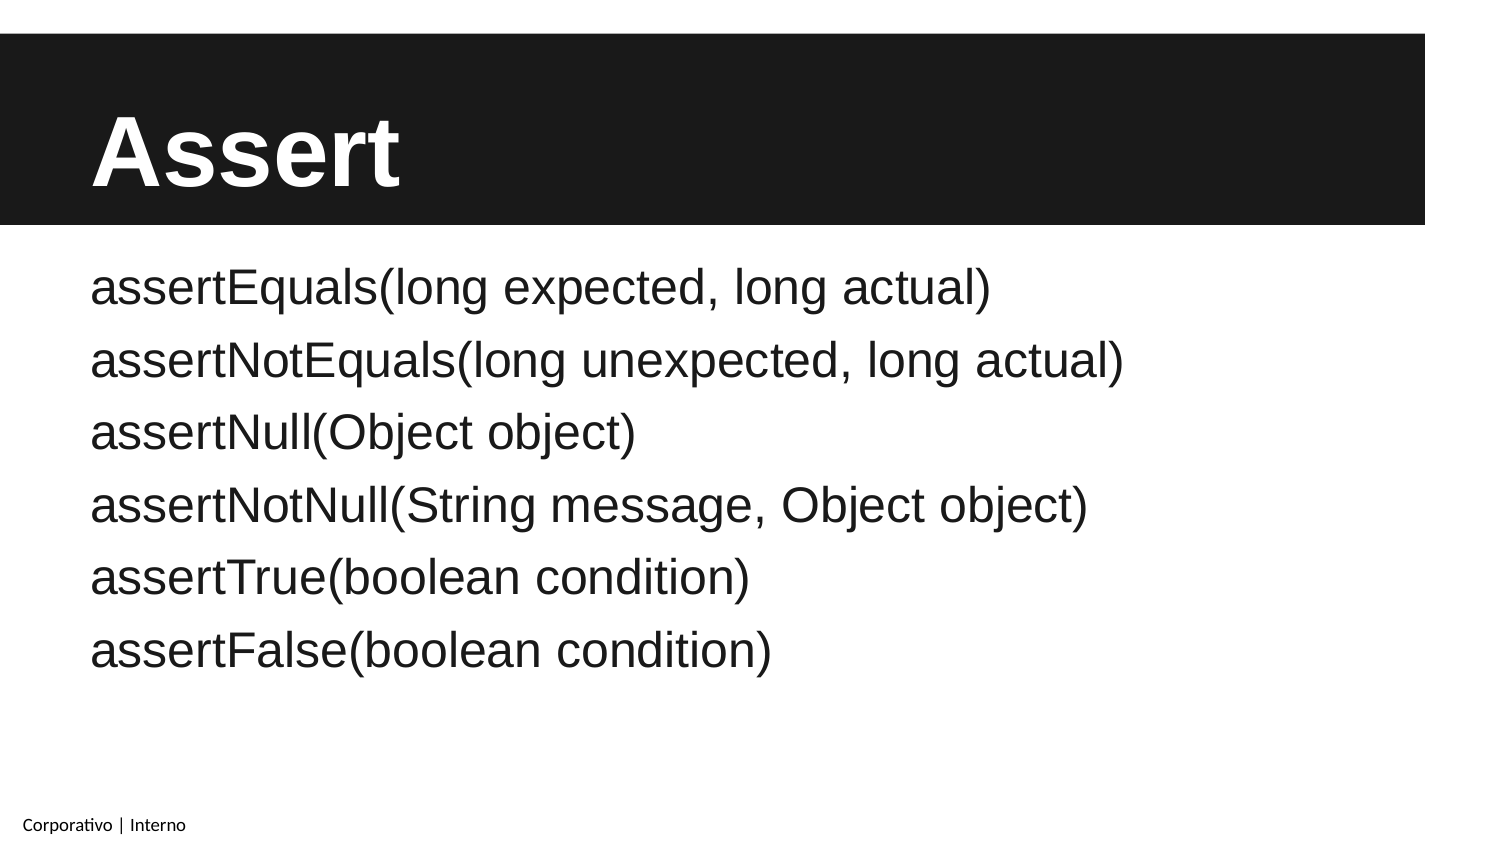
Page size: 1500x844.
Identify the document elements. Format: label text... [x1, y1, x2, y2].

title Assert [75, 33, 1425, 221]
list assertEquals(long expected, long actual) assertNotEquals(long unexpected, long actual) assertNull(Object object) assertNotNull(String message, Object object) assertTrue(boolean condition) assertFalse(boolean condition) [75, 239, 1425, 808]
